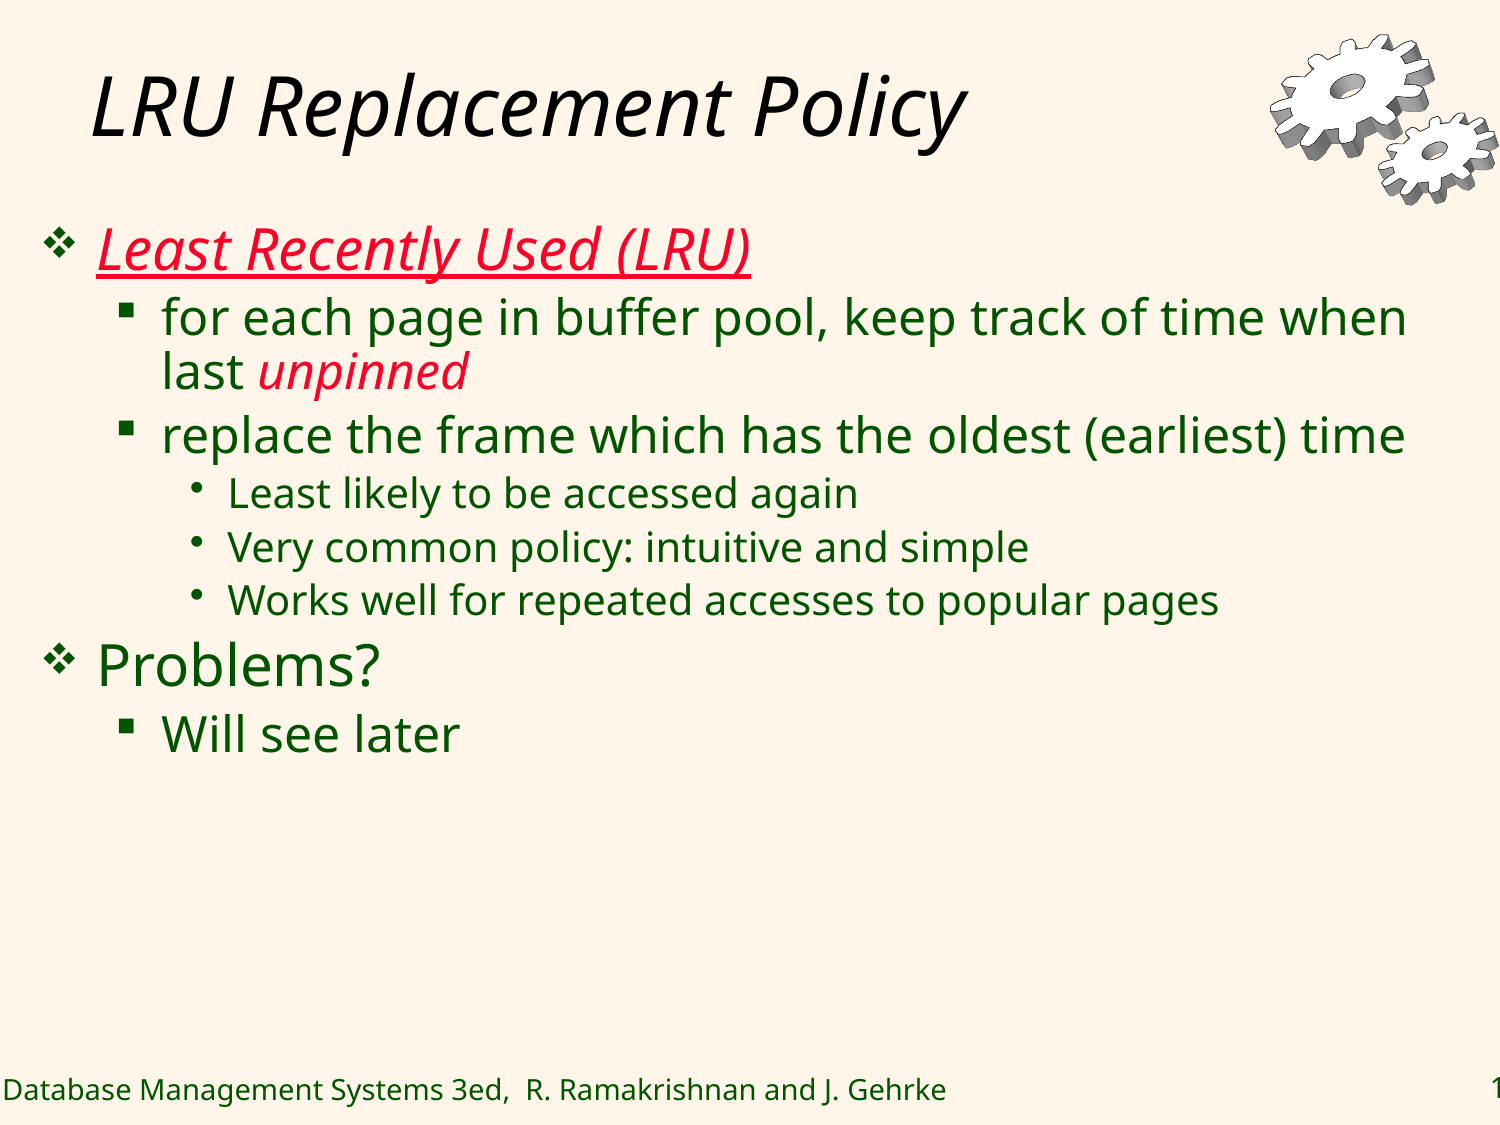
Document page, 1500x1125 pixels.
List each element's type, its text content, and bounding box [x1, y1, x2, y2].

title LRU Replacement Policy [74, 12, 1351, 194]
footer [103, 1058, 579, 1125]
list Least Recently Used (LRU) for each page in buffer pool, keep track of time when last unpinned replace the frame which has the oldest (earliest) time Least likely to be accessed again Very common policy: intuitive and simple Works well for repeated accesses to popular pages Problems? Will see later [24, 212, 1438, 1013]
